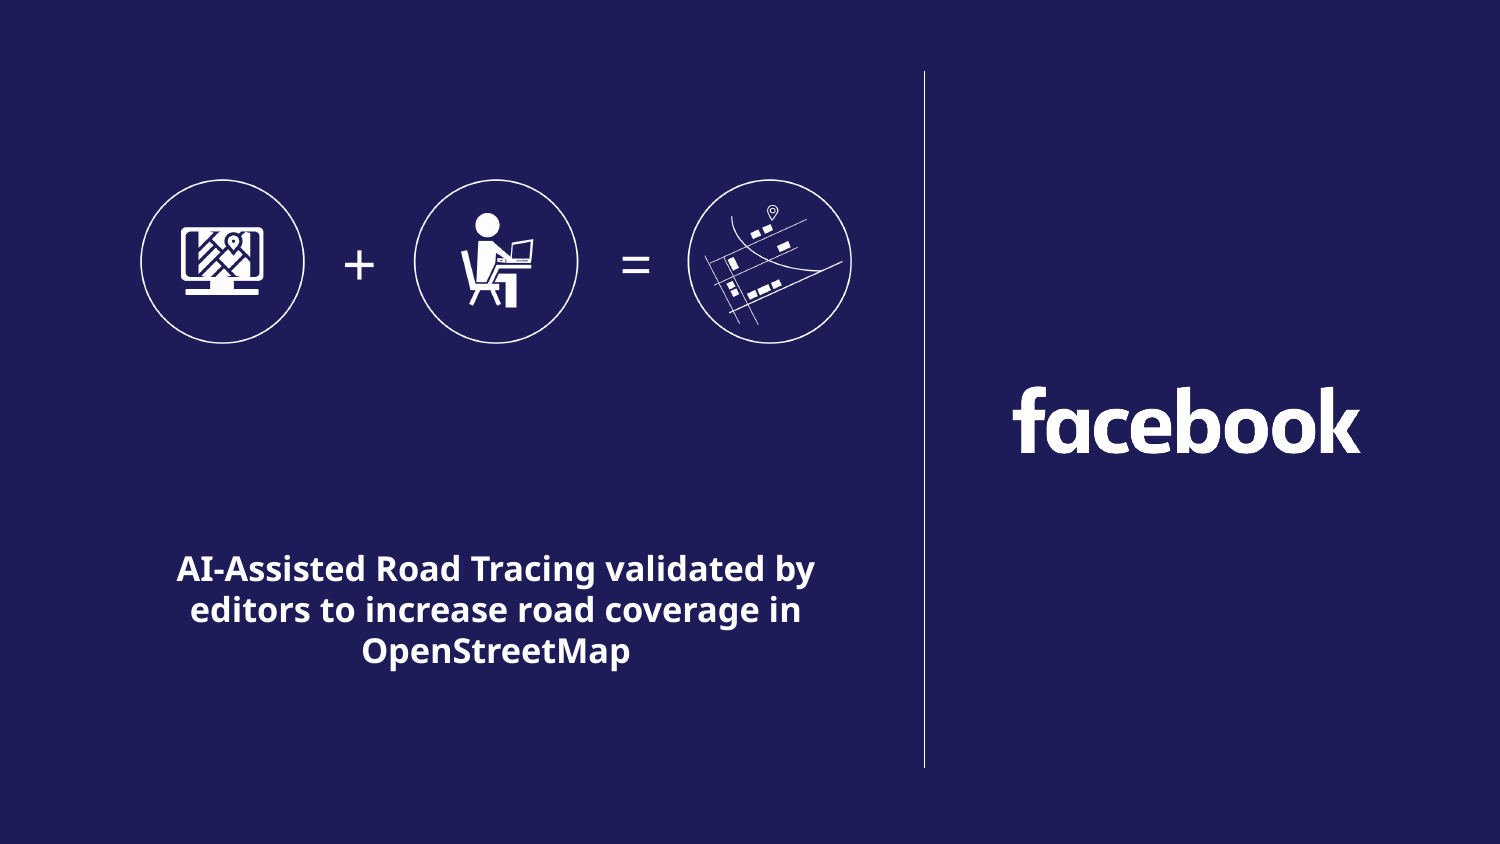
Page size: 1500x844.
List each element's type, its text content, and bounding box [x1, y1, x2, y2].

picture [969, 343, 1404, 496]
text_box AI-Assisted Road Tracing validated by editors to increase road coverage in OpenStreetMap [121, 539, 872, 678]
picture [140, 179, 852, 344]
